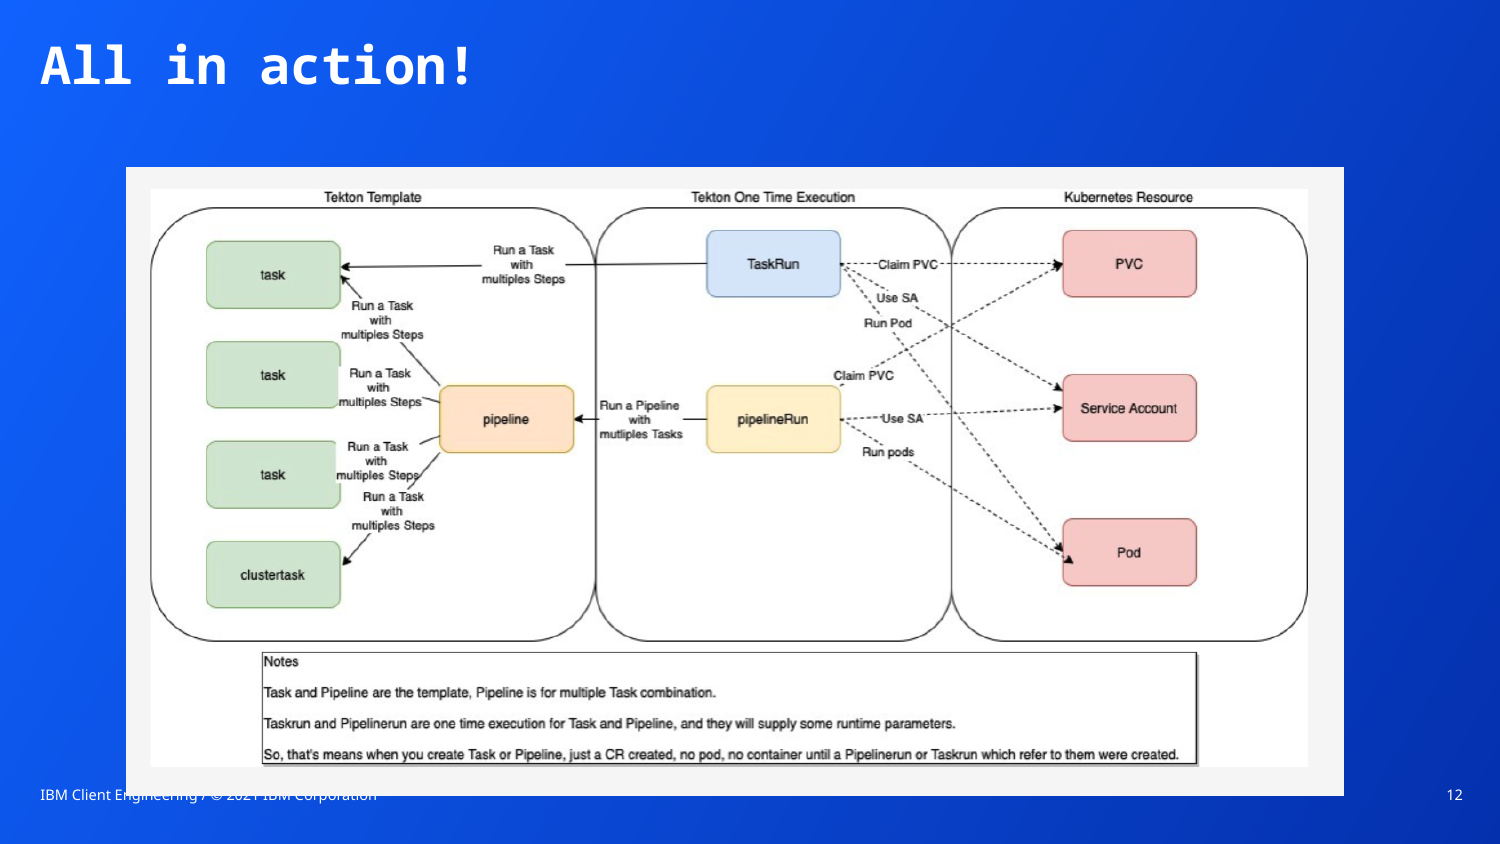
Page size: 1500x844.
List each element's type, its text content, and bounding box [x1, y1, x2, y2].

picture [126, 166, 1344, 796]
title All in action! [40, 39, 713, 97]
footer IBM Client Engineering / © 2021 IBM Corporation [40, 787, 128, 805]
